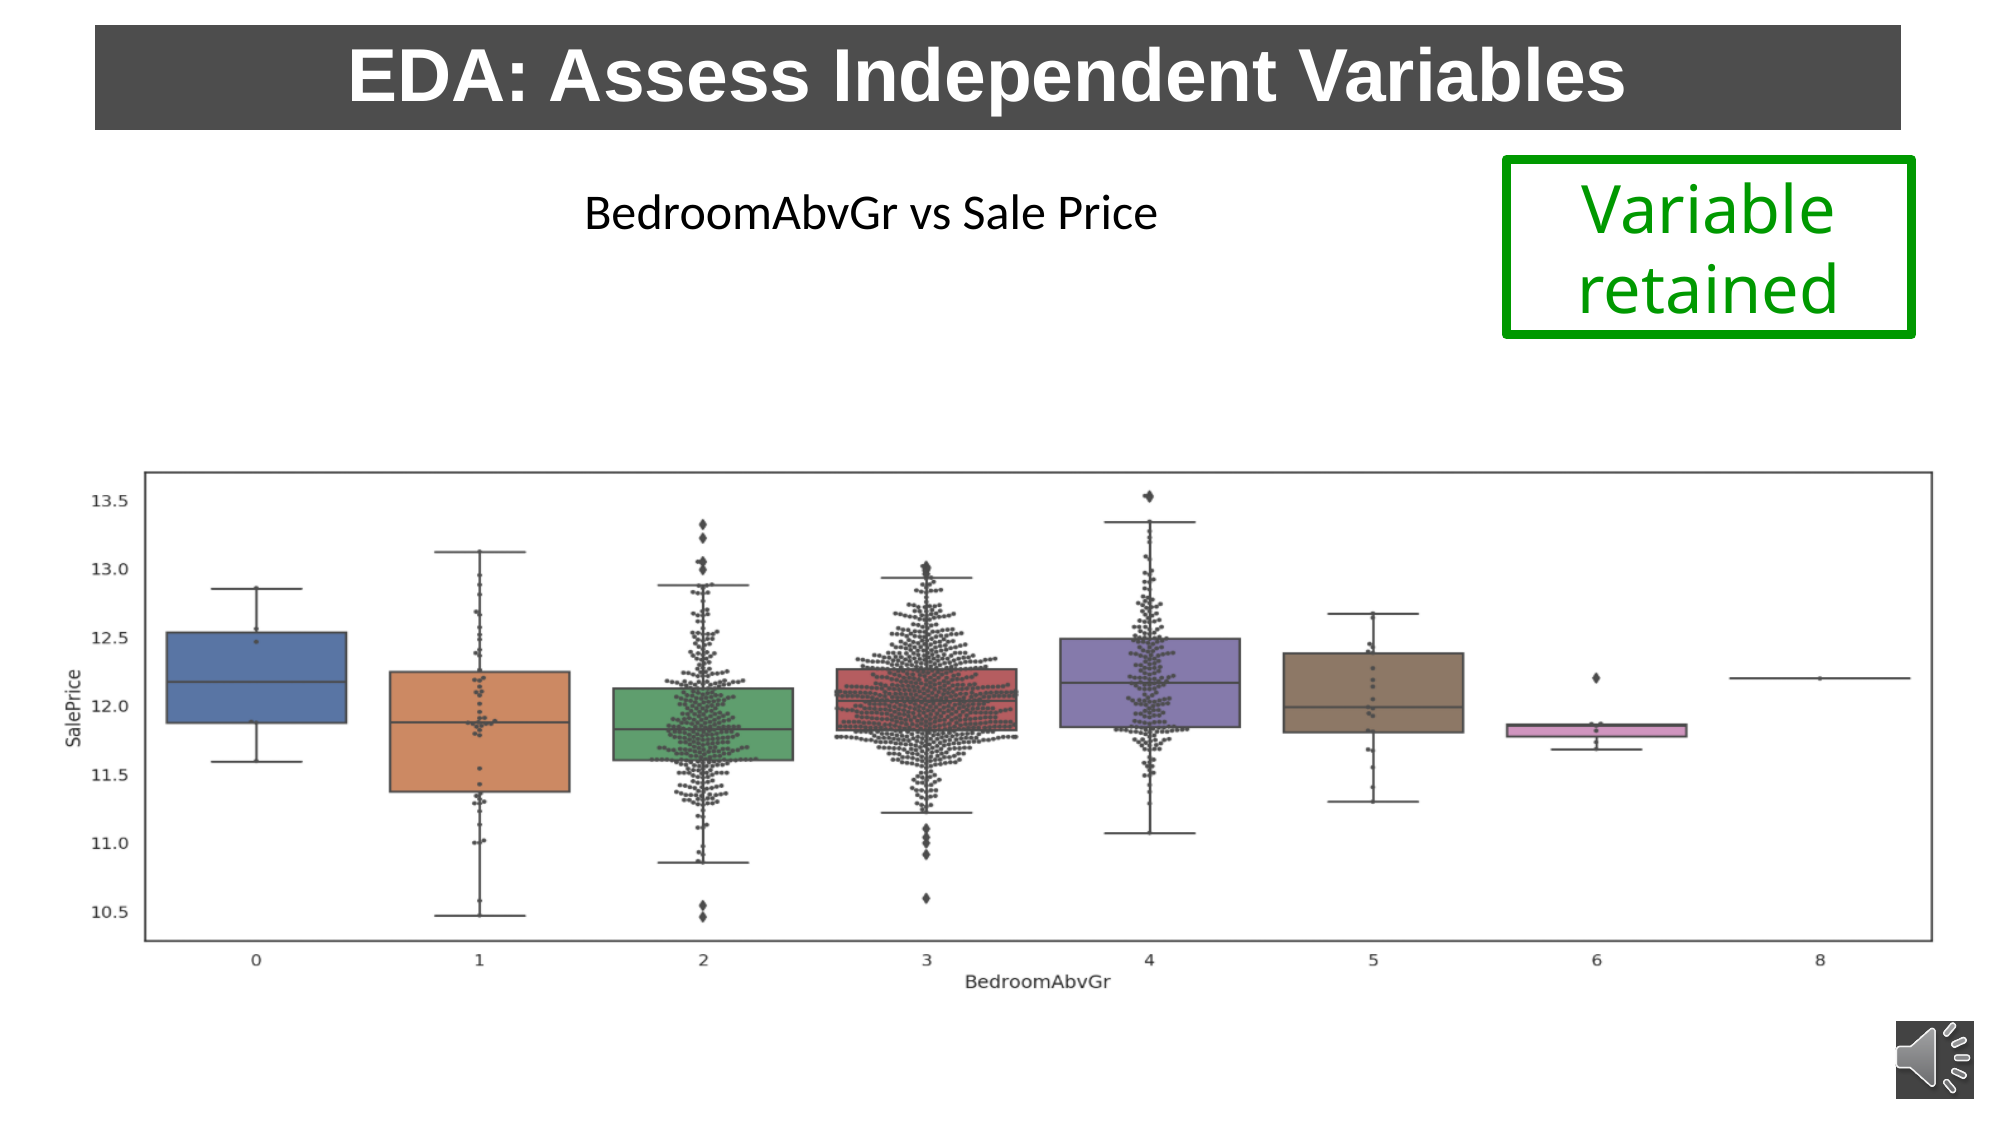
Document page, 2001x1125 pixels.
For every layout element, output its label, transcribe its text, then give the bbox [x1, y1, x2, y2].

text_box BedroomAbvGr vs Sale Price [569, 172, 1196, 248]
text_box EDA: Assess Independent Variables [84, 15, 1912, 140]
picture [1894, 1019, 1975, 1100]
picture [48, 459, 1952, 1004]
text_box Variable retained [1506, 159, 1912, 335]
